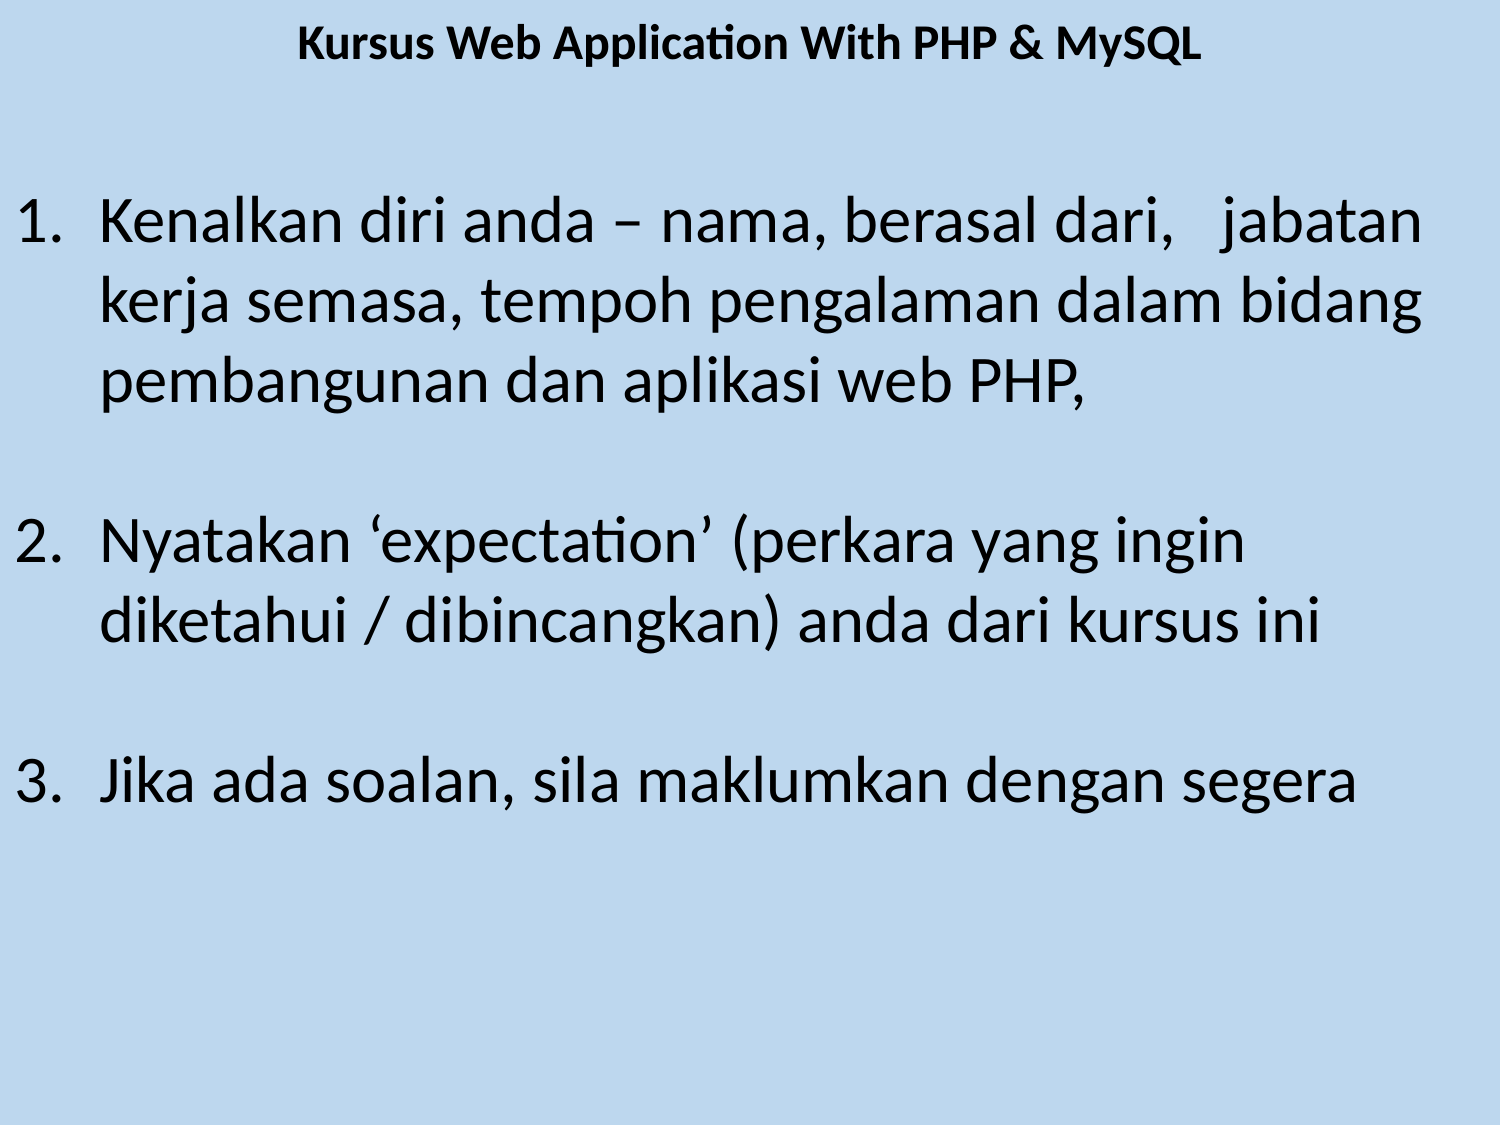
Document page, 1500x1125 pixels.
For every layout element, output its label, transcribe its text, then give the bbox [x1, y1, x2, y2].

text_box Kenalkan diri anda – nama, berasal dari, jabatan kerja semasa, tempoh pengalaman dalam bidang pembangunan dan aplikasi web PHP, Nyatakan ‘expectation’ (perkara yang ingin diketahui / dibincangkan) anda dari kursus ini Jika ada soalan, sila maklumkan dengan segera [0, 168, 1500, 904]
text_box Kursus Web Application With PHP & MySQL [0, 2, 1500, 78]
